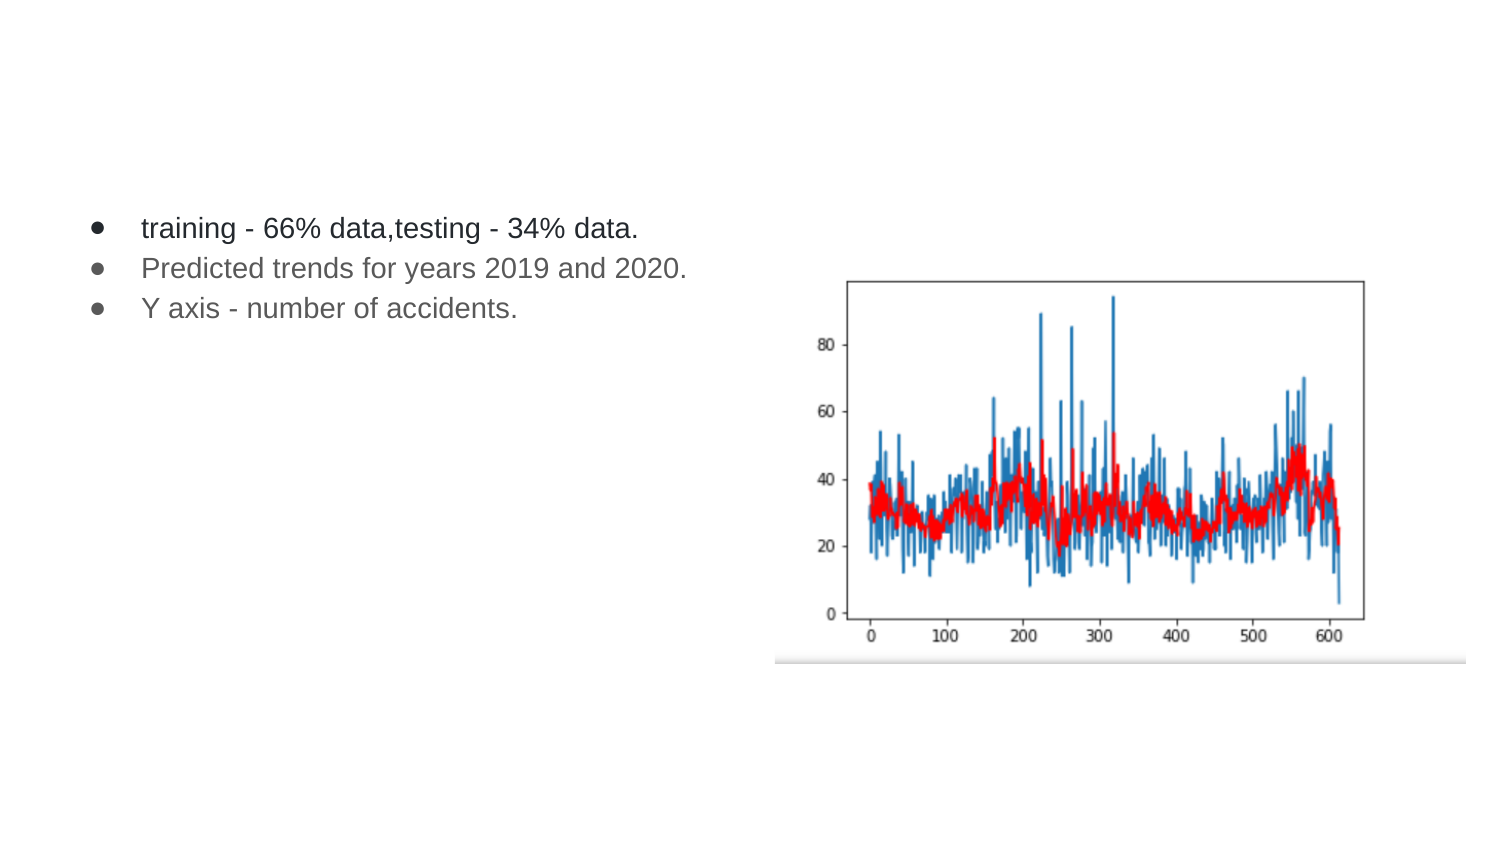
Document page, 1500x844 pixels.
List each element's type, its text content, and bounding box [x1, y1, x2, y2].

list training - 66% data,testing - 34% data. Predicted trends for years 2019 and 2020. Y axis - number of accidents. [51, 189, 708, 750]
picture [774, 241, 1467, 664]
